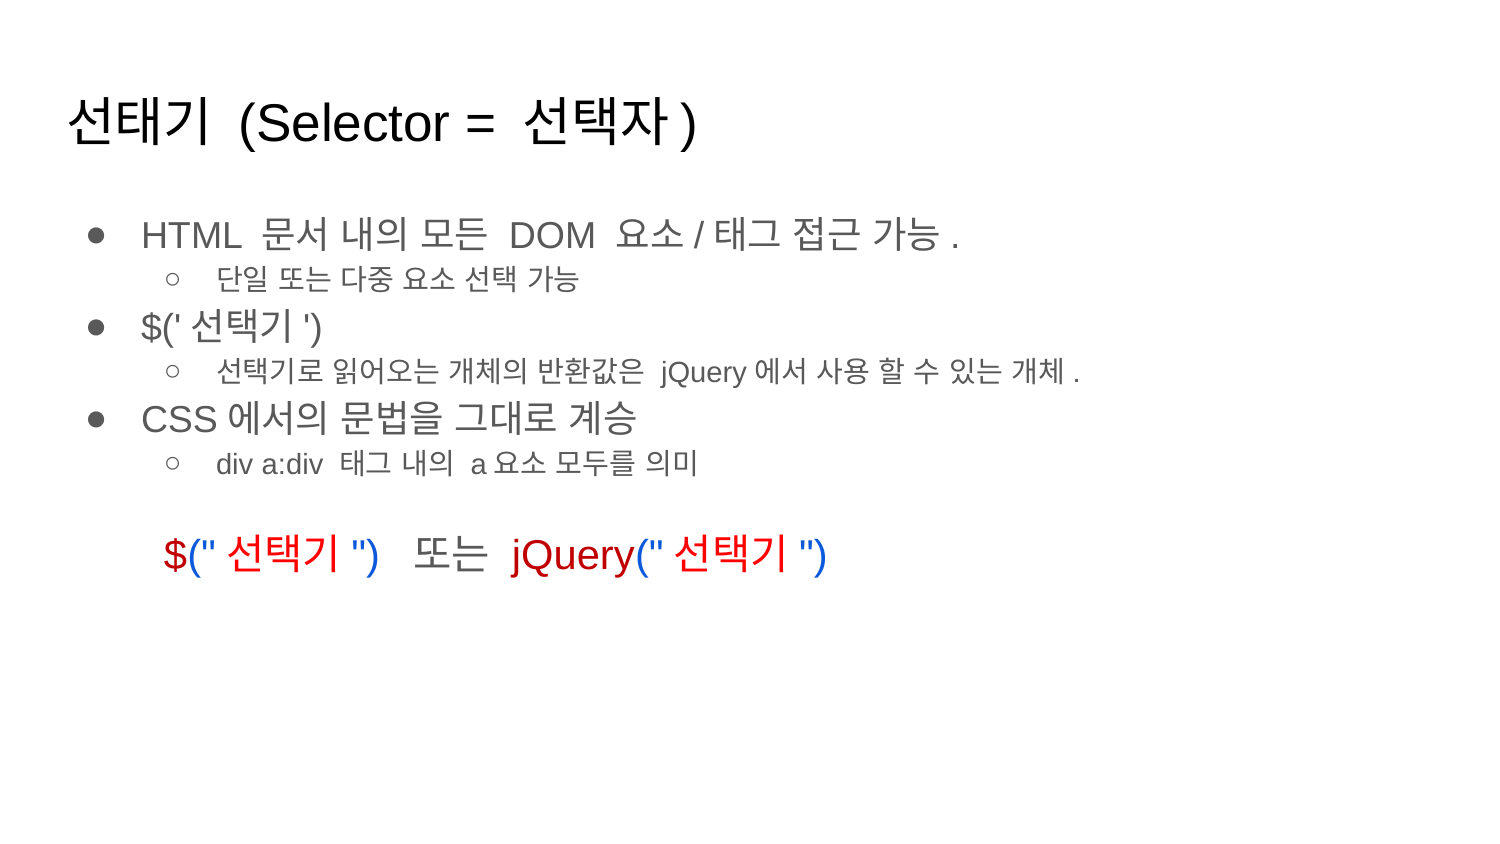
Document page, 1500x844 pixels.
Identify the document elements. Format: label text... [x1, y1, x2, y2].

list HTML 문서 내의 모든 DOM 요소/태그 접근 가능. 단일 또는 다중 요소 선택 가능 $('선택기') 선택기로 읽어오는 개체의 반환값은 jQuery에서 사용 할 수 있는 개체. CSS에서의 문법을 그대로 계승 div a:div 태그 내의 a요소 모두를 의미 $("선택기") 또는 jQuery("선택기") [51, 189, 1449, 750]
title 선태기 (Selector = 선택자) [51, 72, 1449, 167]
